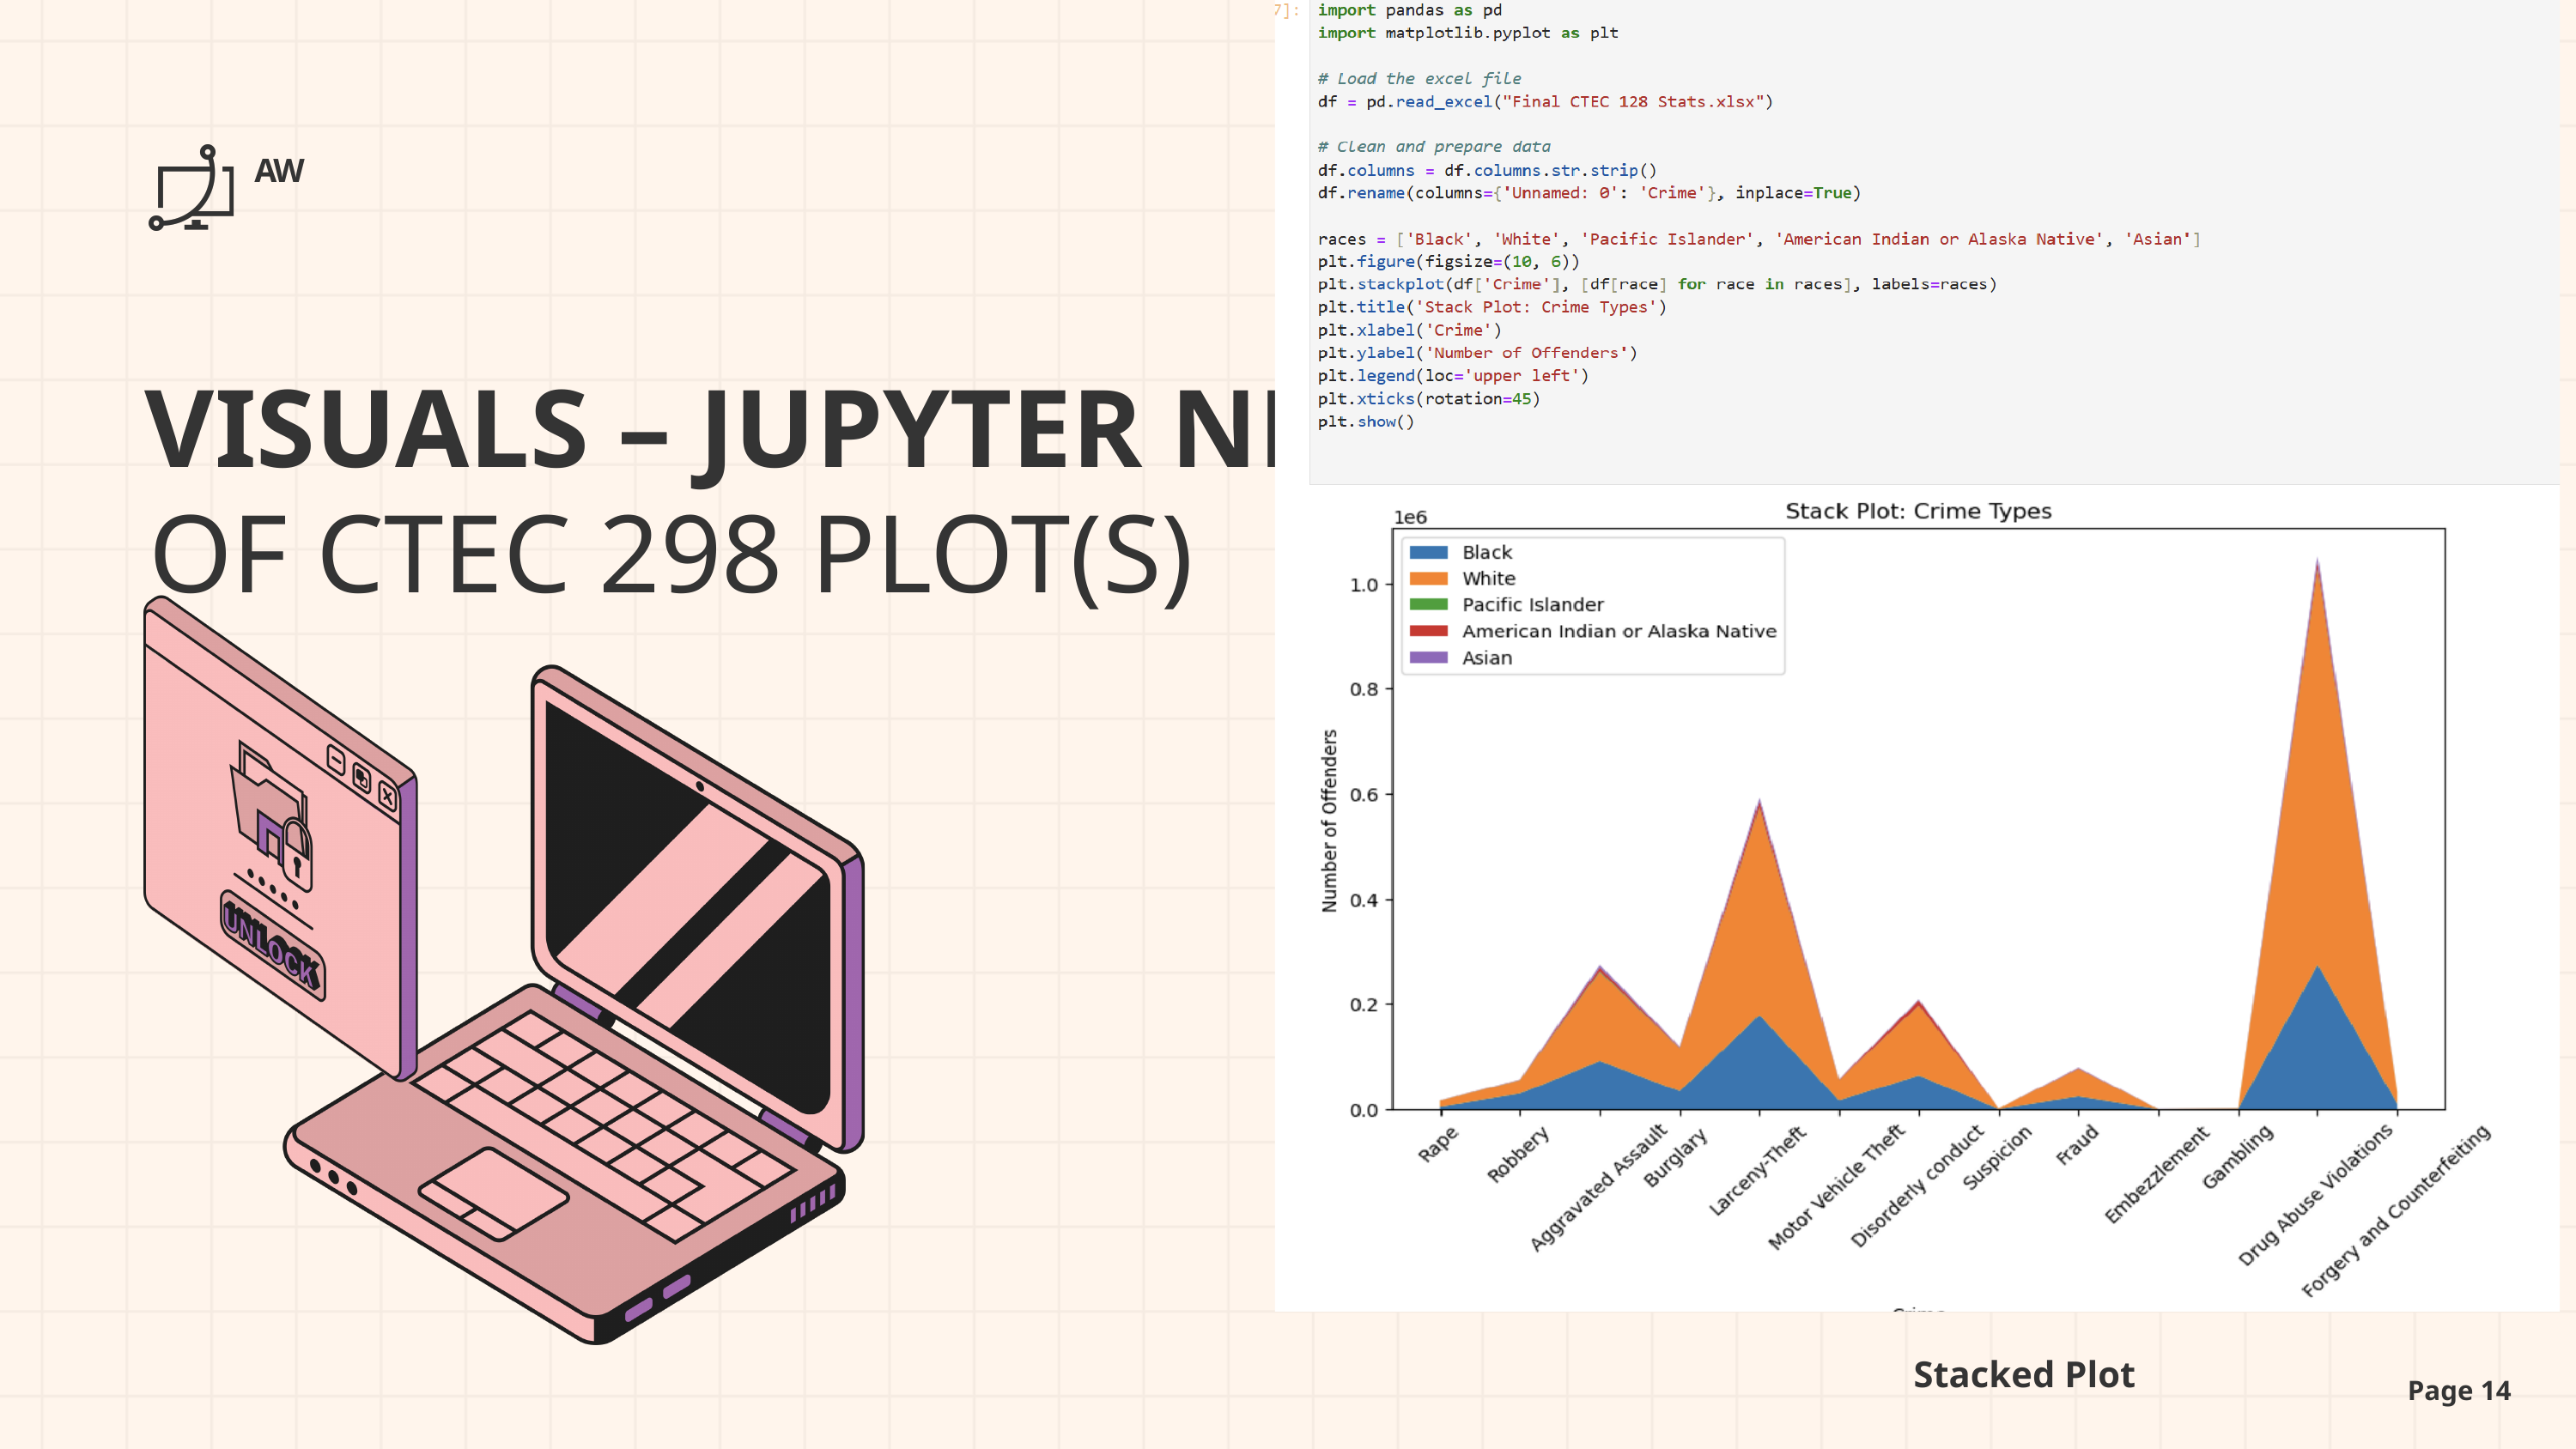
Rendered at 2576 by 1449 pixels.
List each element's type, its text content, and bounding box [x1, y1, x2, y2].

text_box [143, 594, 418, 1082]
picture [1274, 0, 2561, 1312]
text_box VISUALS – JUPYTER NB [144, 338, 1269, 489]
text_box [0, 0, 2576, 1449]
text_box Stacked Plot [1906, 1344, 2143, 1395]
text_box [283, 664, 866, 1345]
text_box Page 14 [2369, 1368, 2512, 1406]
text_box AW [254, 156, 418, 190]
text_box [149, 144, 234, 231]
text_box OF CTEC 298 PLOT(S) [149, 464, 1269, 615]
